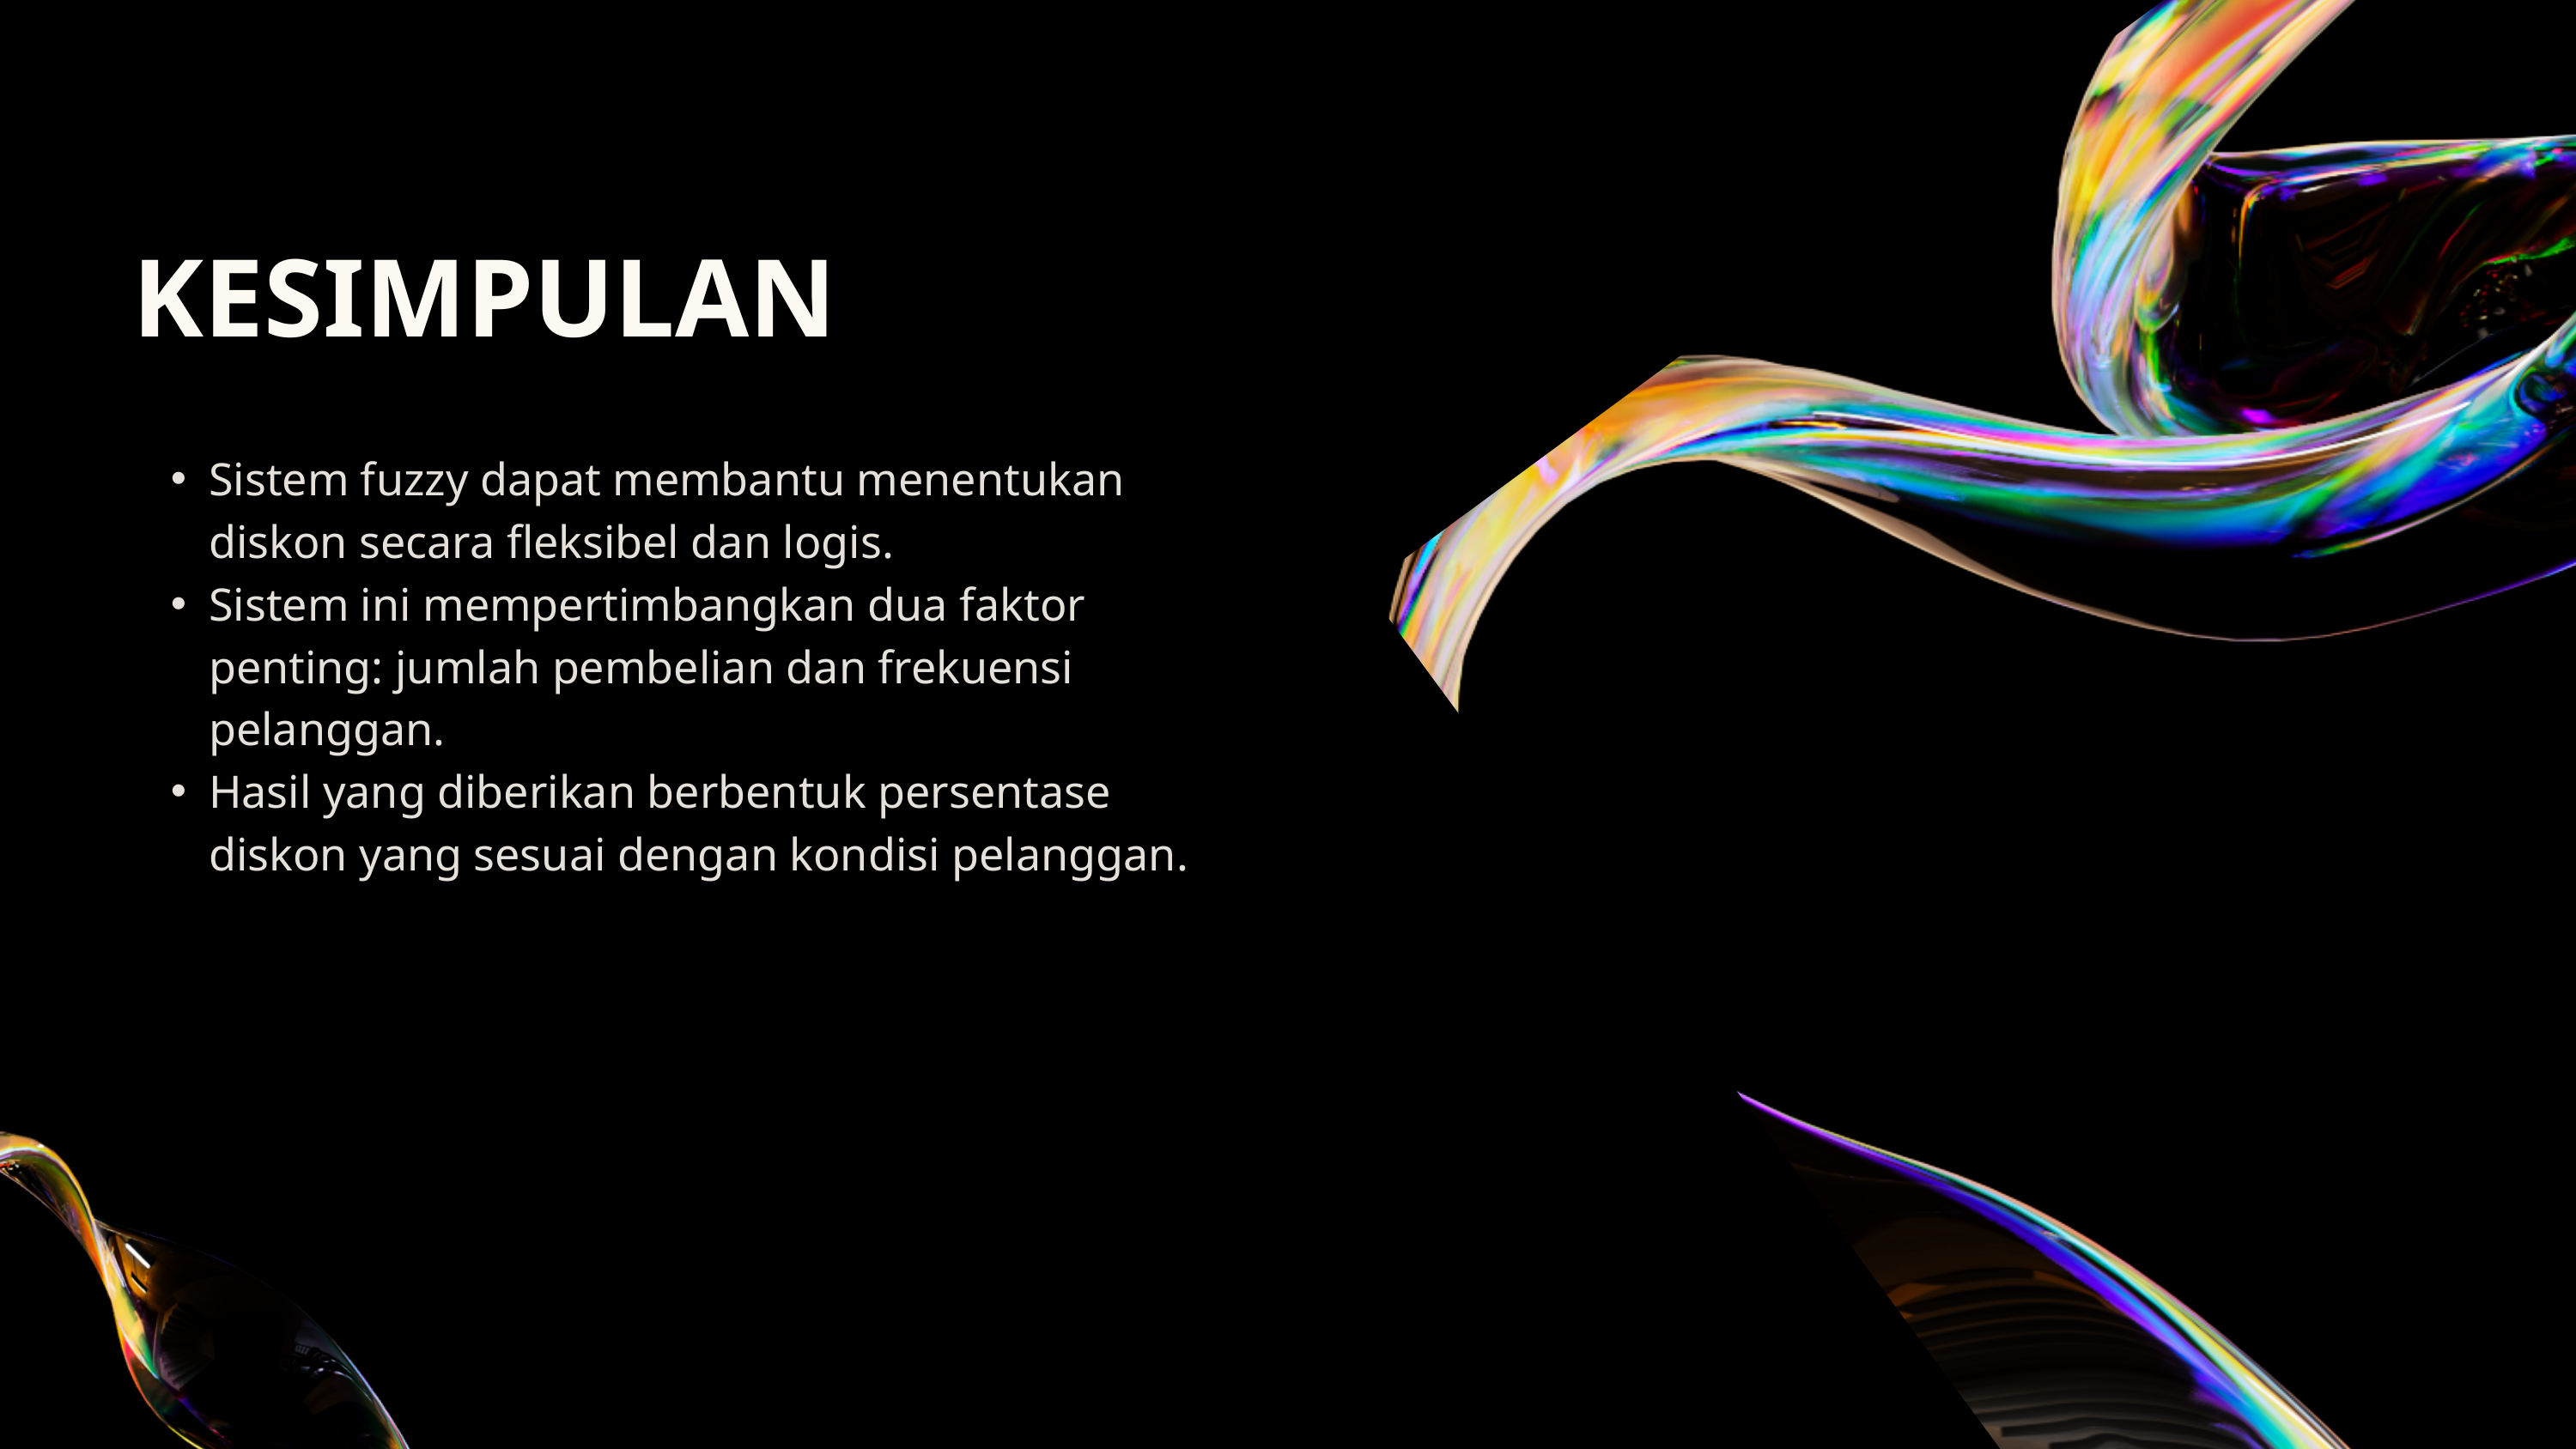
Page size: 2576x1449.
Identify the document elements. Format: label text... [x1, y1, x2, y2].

text_box KESIMPULAN [132, 239, 1366, 359]
text_box [0, 1121, 489, 1449]
text_box Sistem fuzzy dapat membantu menentukan diskon secara fleksibel dan logis. Sistem ini mempertimbangkan dua faktor penting: jumlah pembelian dan frekuensi pelanggan. Hasil yang diberikan berbentuk persentase diskon yang sesuai dengan kondisi pelanggan. [132, 442, 1191, 881]
text_box [1365, 0, 2576, 1449]
